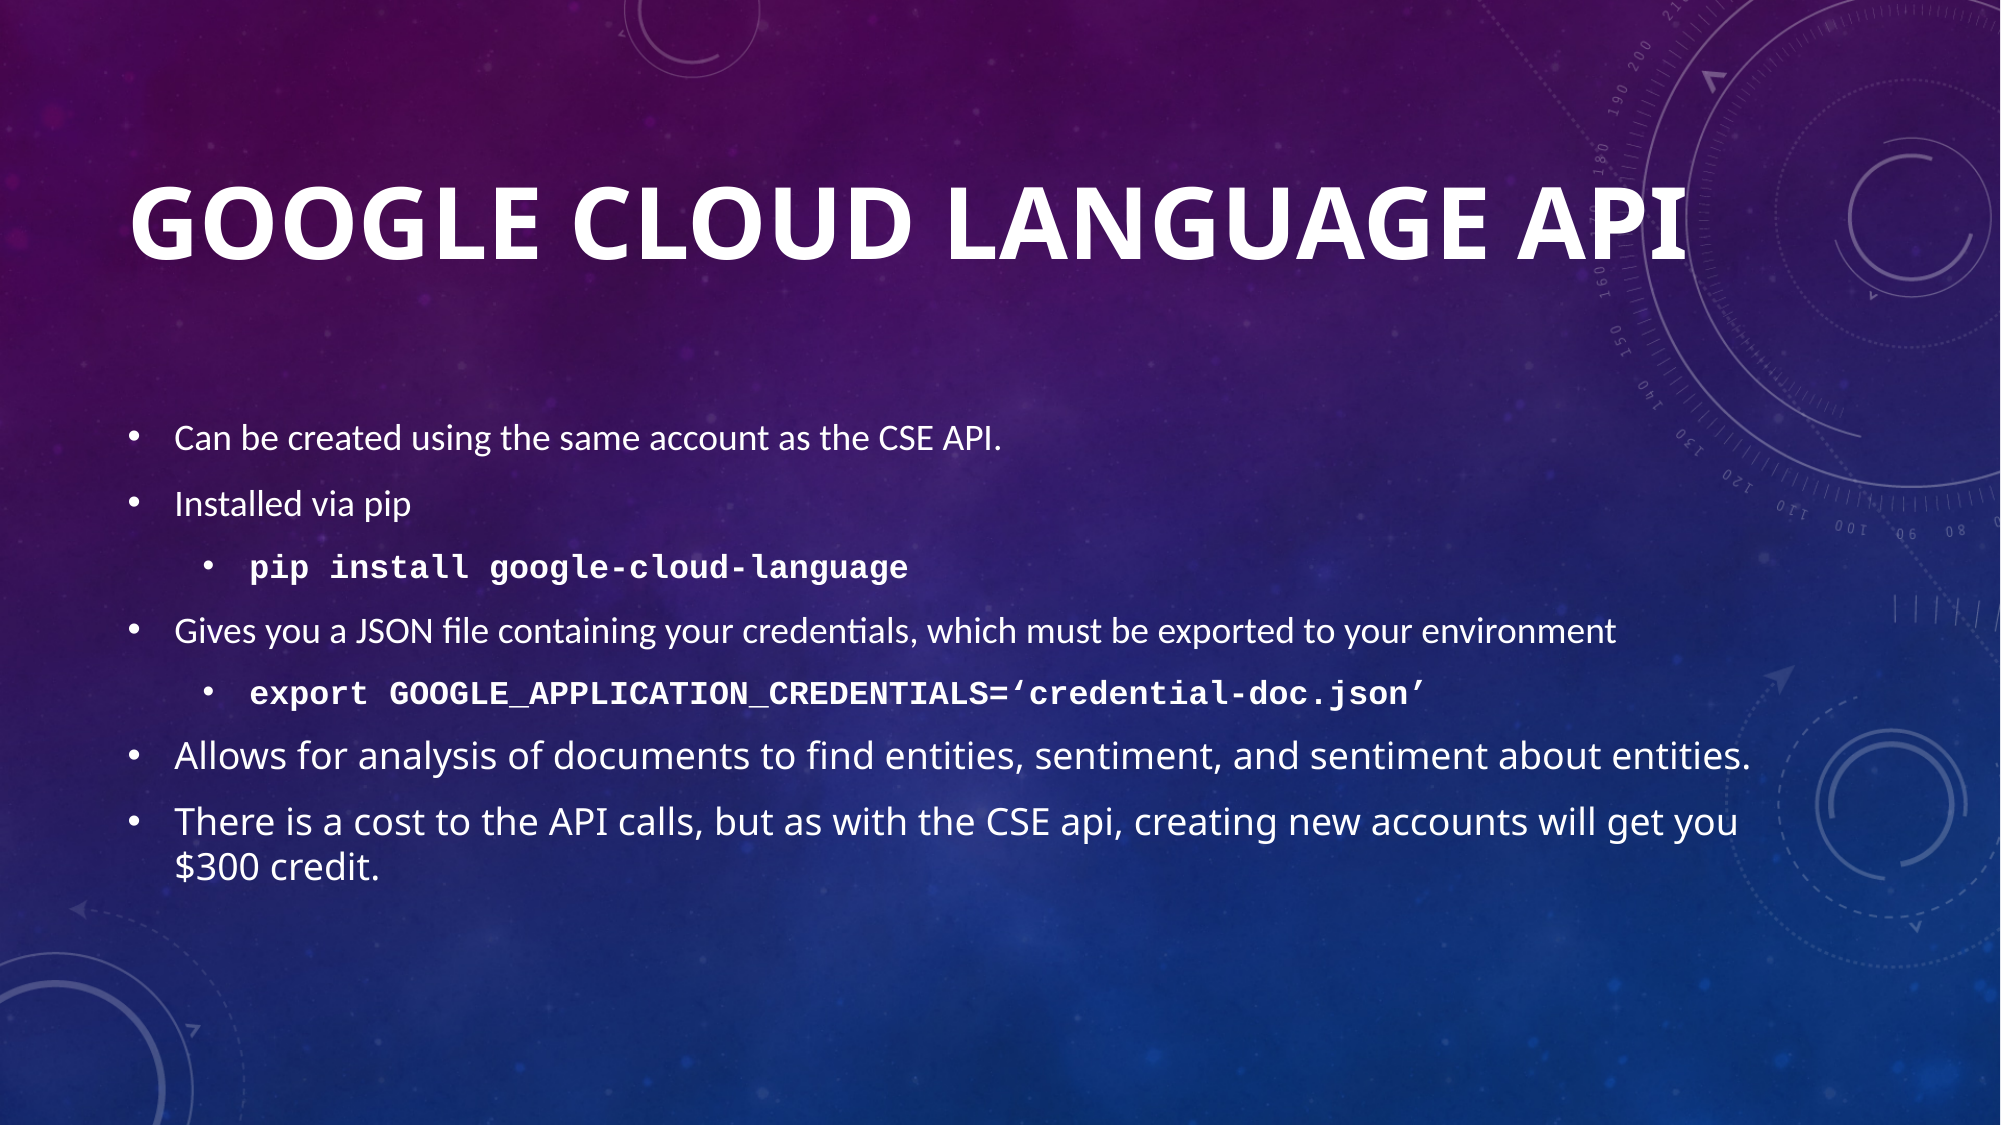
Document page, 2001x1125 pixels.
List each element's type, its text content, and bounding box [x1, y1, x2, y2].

list Can be created using the same account as the CSE API. Installed via pip pip install google-cloud-language Gives you a JSON file containing your credentials, which must be exported to your environment export GOOGLE_APPLICATION_CREDENTIALS=‘credential-doc.json’ Allows for analysis of documents to find entities, sentiment, and sentiment about entities. There is a cost to the API calls, but as with the CSE api, creating new accounts will get you $300 credit. [112, 351, 1775, 950]
picture [0, 0, 2001, 1125]
title Google Cloud Language API [112, 99, 1775, 339]
